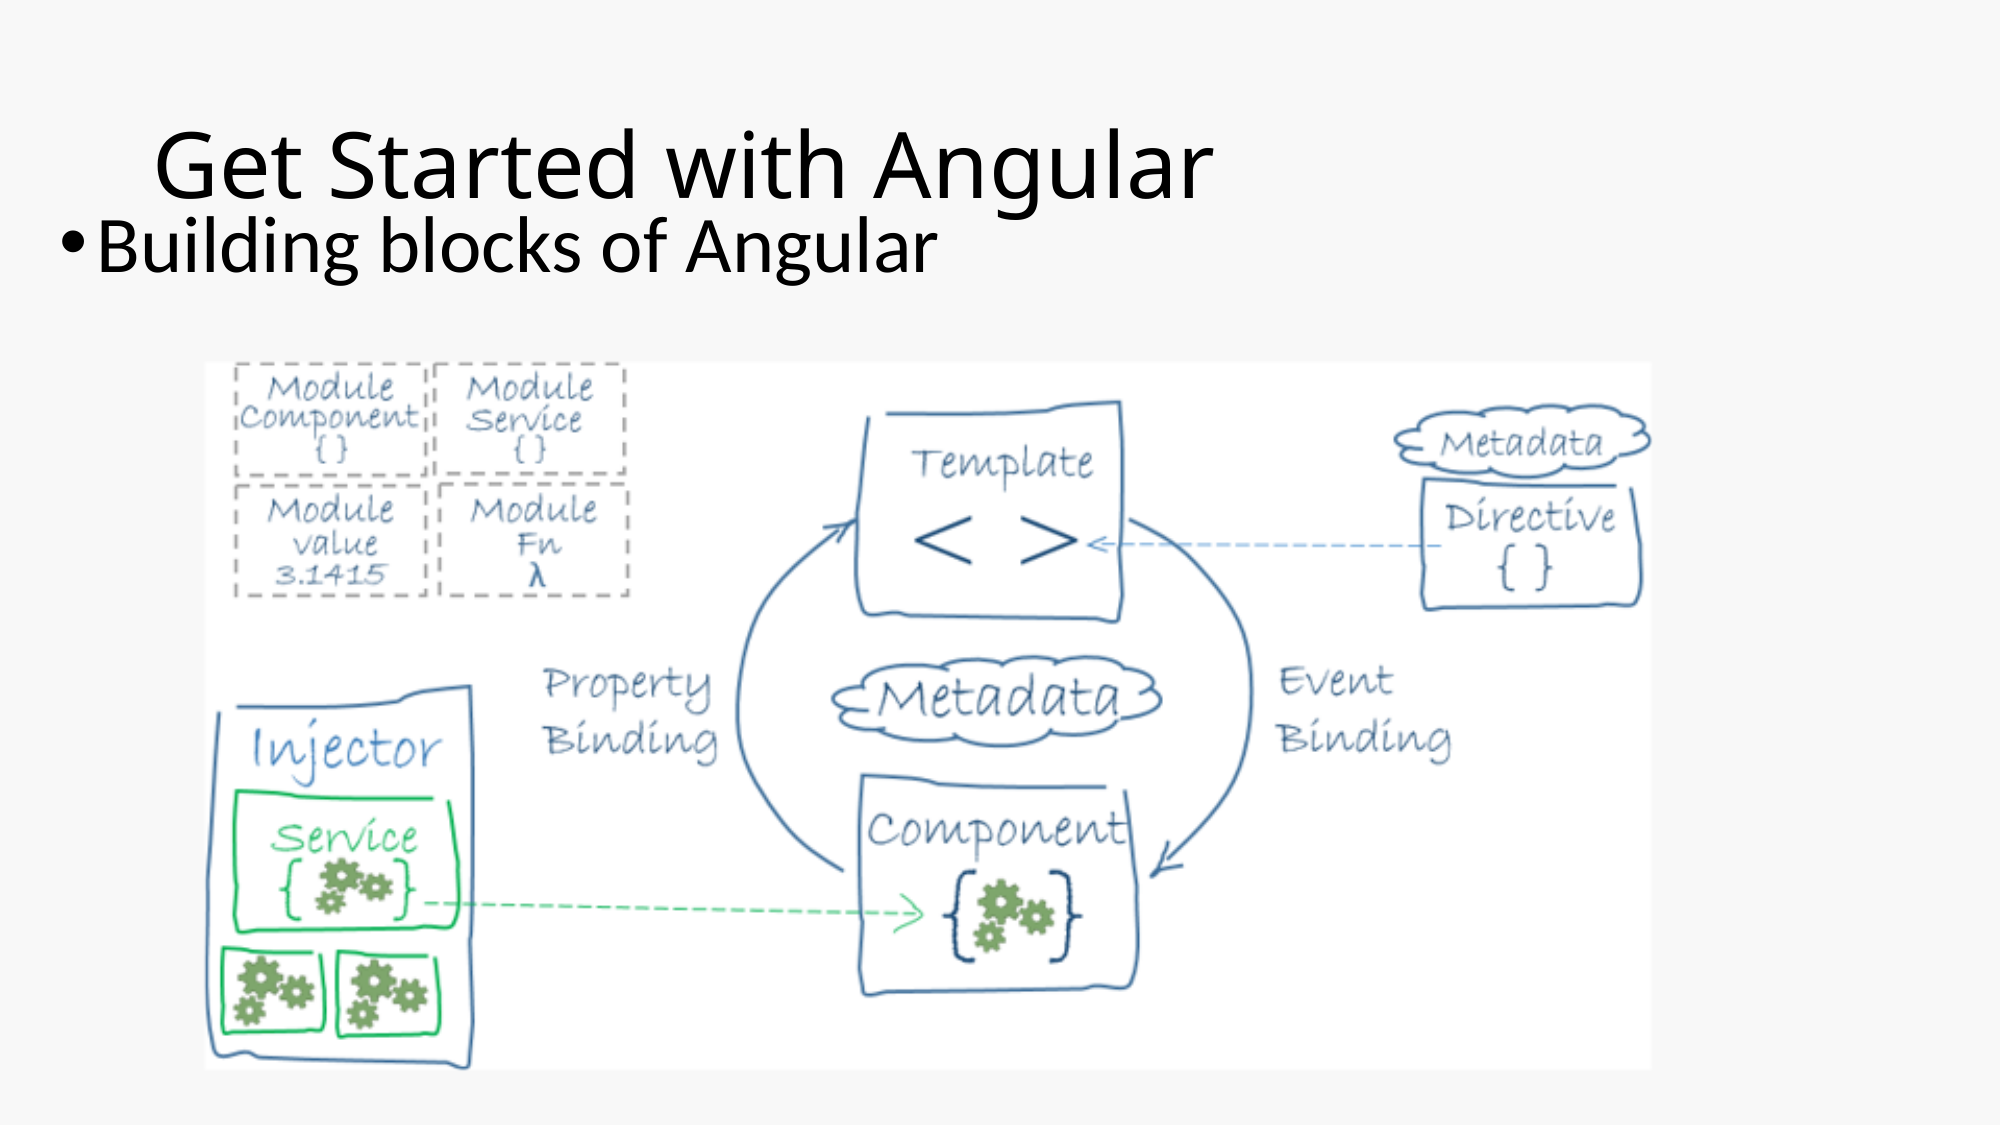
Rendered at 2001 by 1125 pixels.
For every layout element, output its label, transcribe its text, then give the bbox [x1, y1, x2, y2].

picture [199, 345, 1659, 1088]
title Get Started with Angular [137, 59, 1863, 278]
list Building blocks of Angular [44, 195, 1956, 407]
